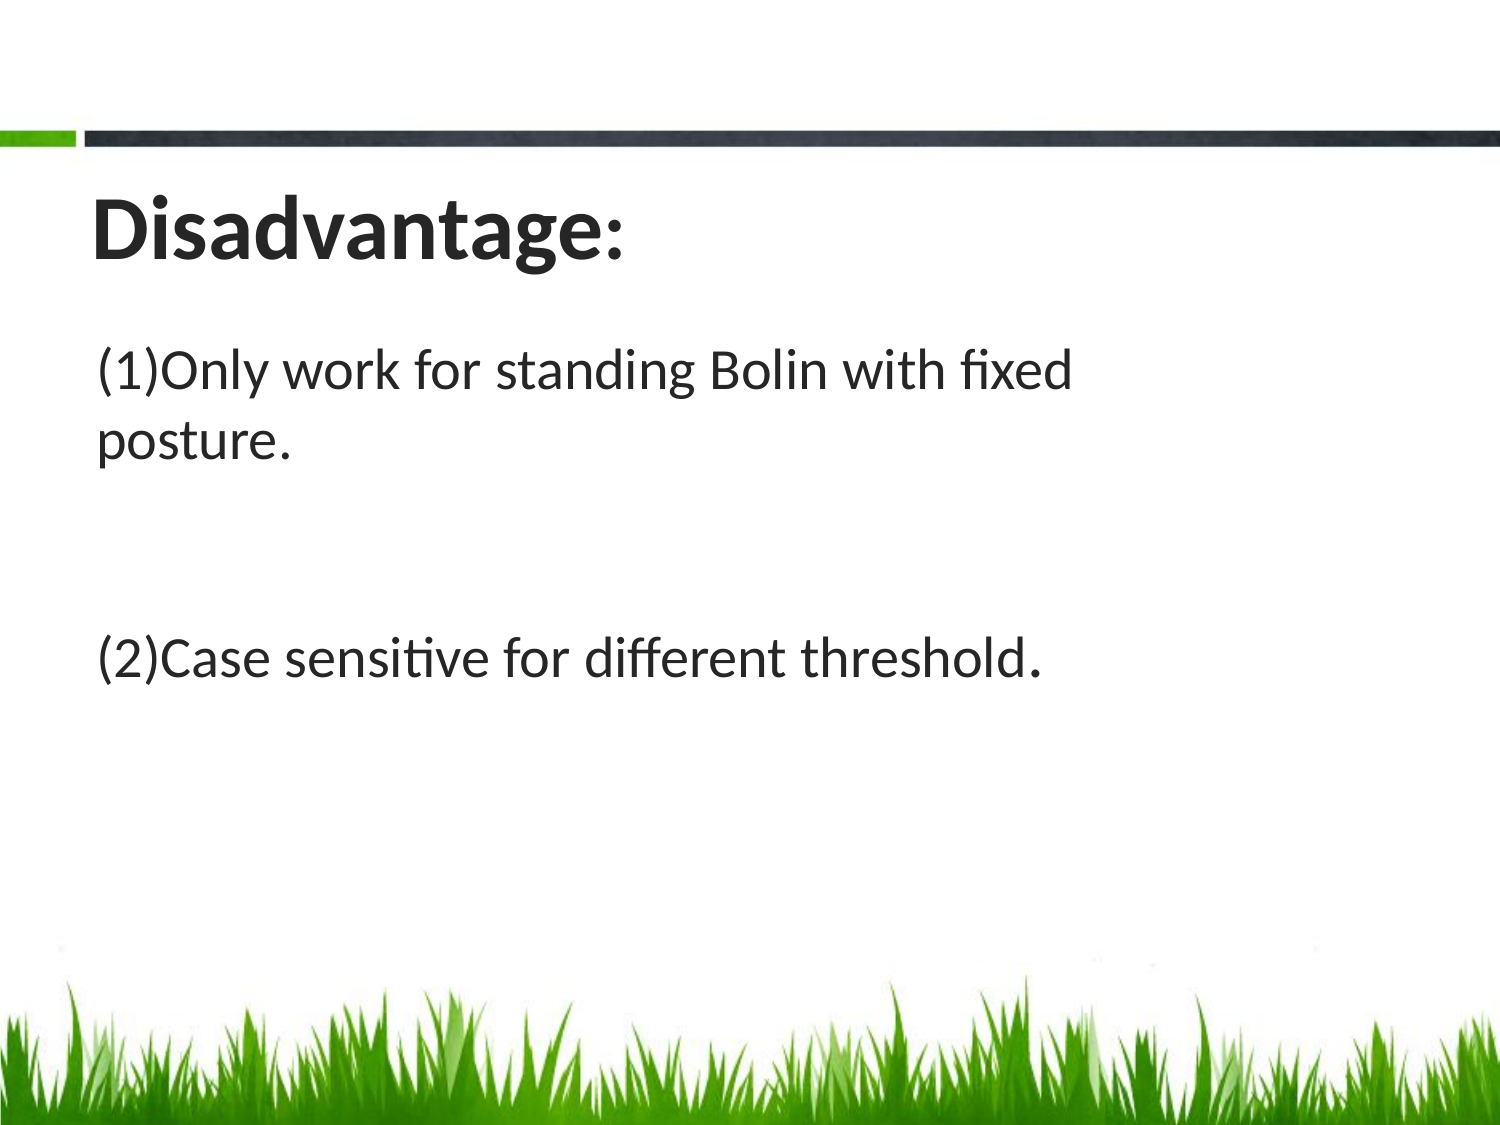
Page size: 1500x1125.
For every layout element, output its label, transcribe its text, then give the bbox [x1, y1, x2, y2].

text_box Disadvantage: [76, 160, 1294, 286]
text_box (1)Only work for standing Bolin with fixed posture. (2)Case sensitive for different threshold. [81, 286, 1228, 1098]
picture [0, 0, 1500, 1125]
